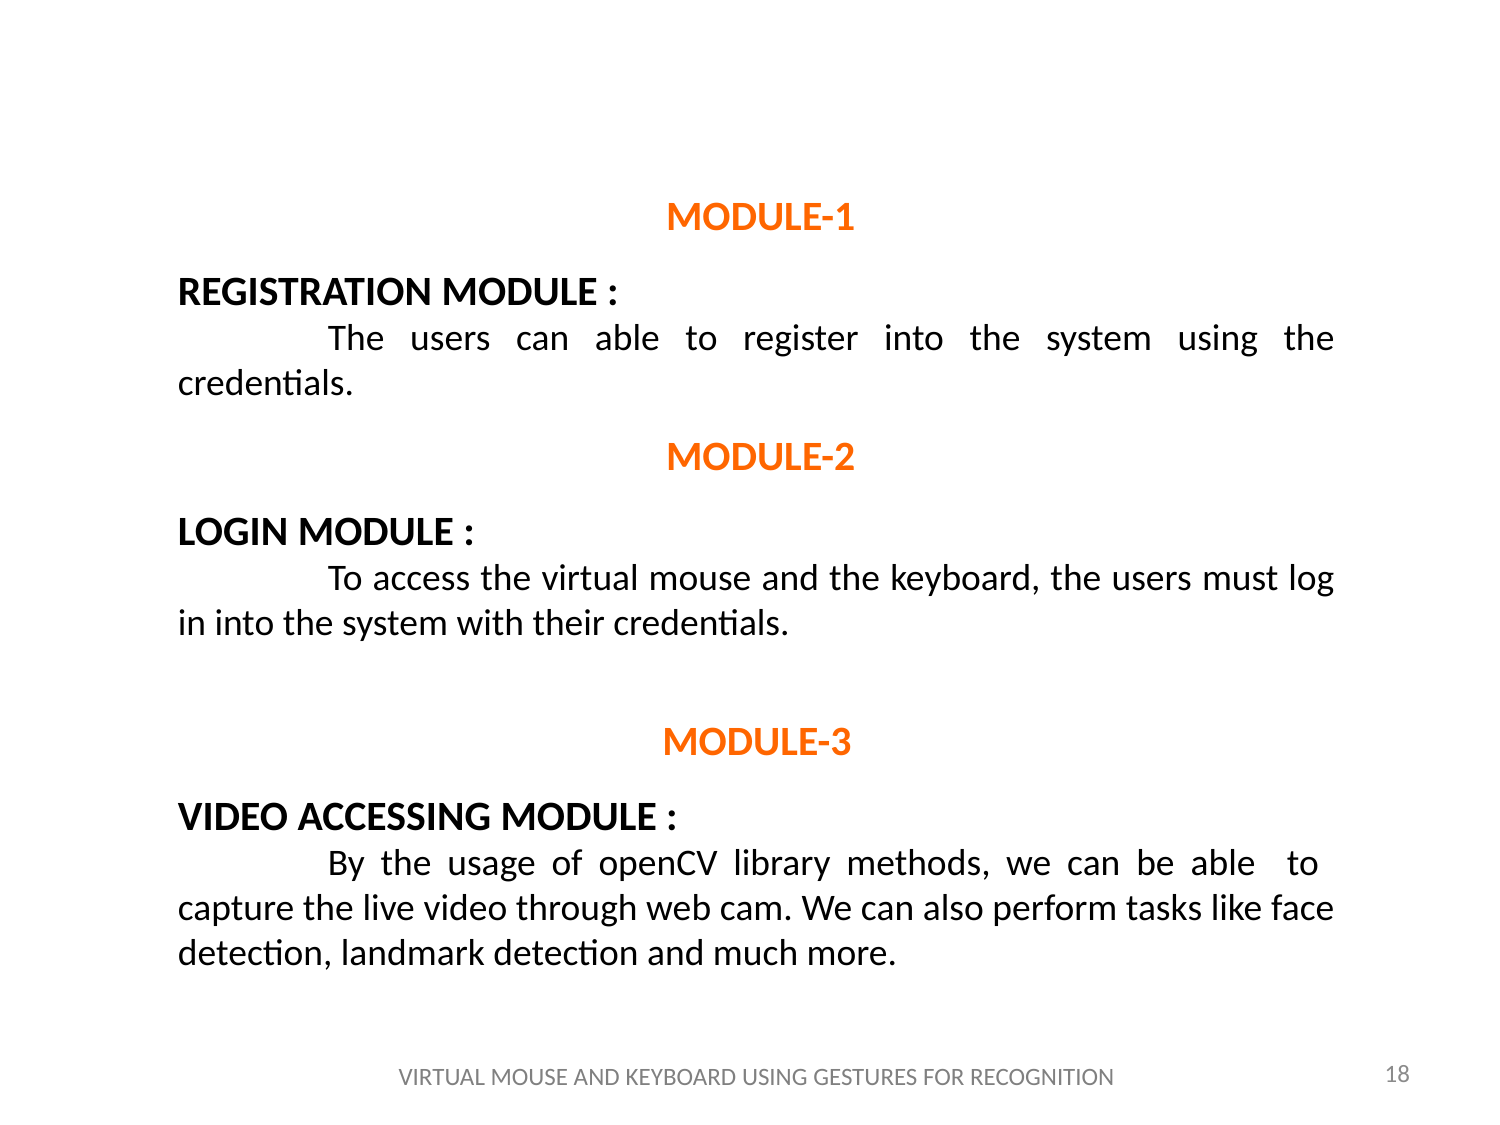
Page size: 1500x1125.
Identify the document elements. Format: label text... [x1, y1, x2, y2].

footer VIRTUAL MOUSE AND KEYBOARD USING GESTURES FOR RECOGNITION [357, 1045, 1158, 1106]
slide_number 18 [1074, 1042, 1425, 1103]
text_box MODULE-1 REGISTRATION MODULE : The users can able to register into the system using the credentials. MODULE-2 LOGIN MODULE : To access the virtual mouse and the keyboard, the users must log in into the system with their credentials. MODULE-3 VIDEO ACCESSING MODULE : By the usage of openCV library methods, we can be able to capture the live video through web cam. We can also perform tasks like face detection, landmark detection and much more. [163, 155, 1351, 981]
